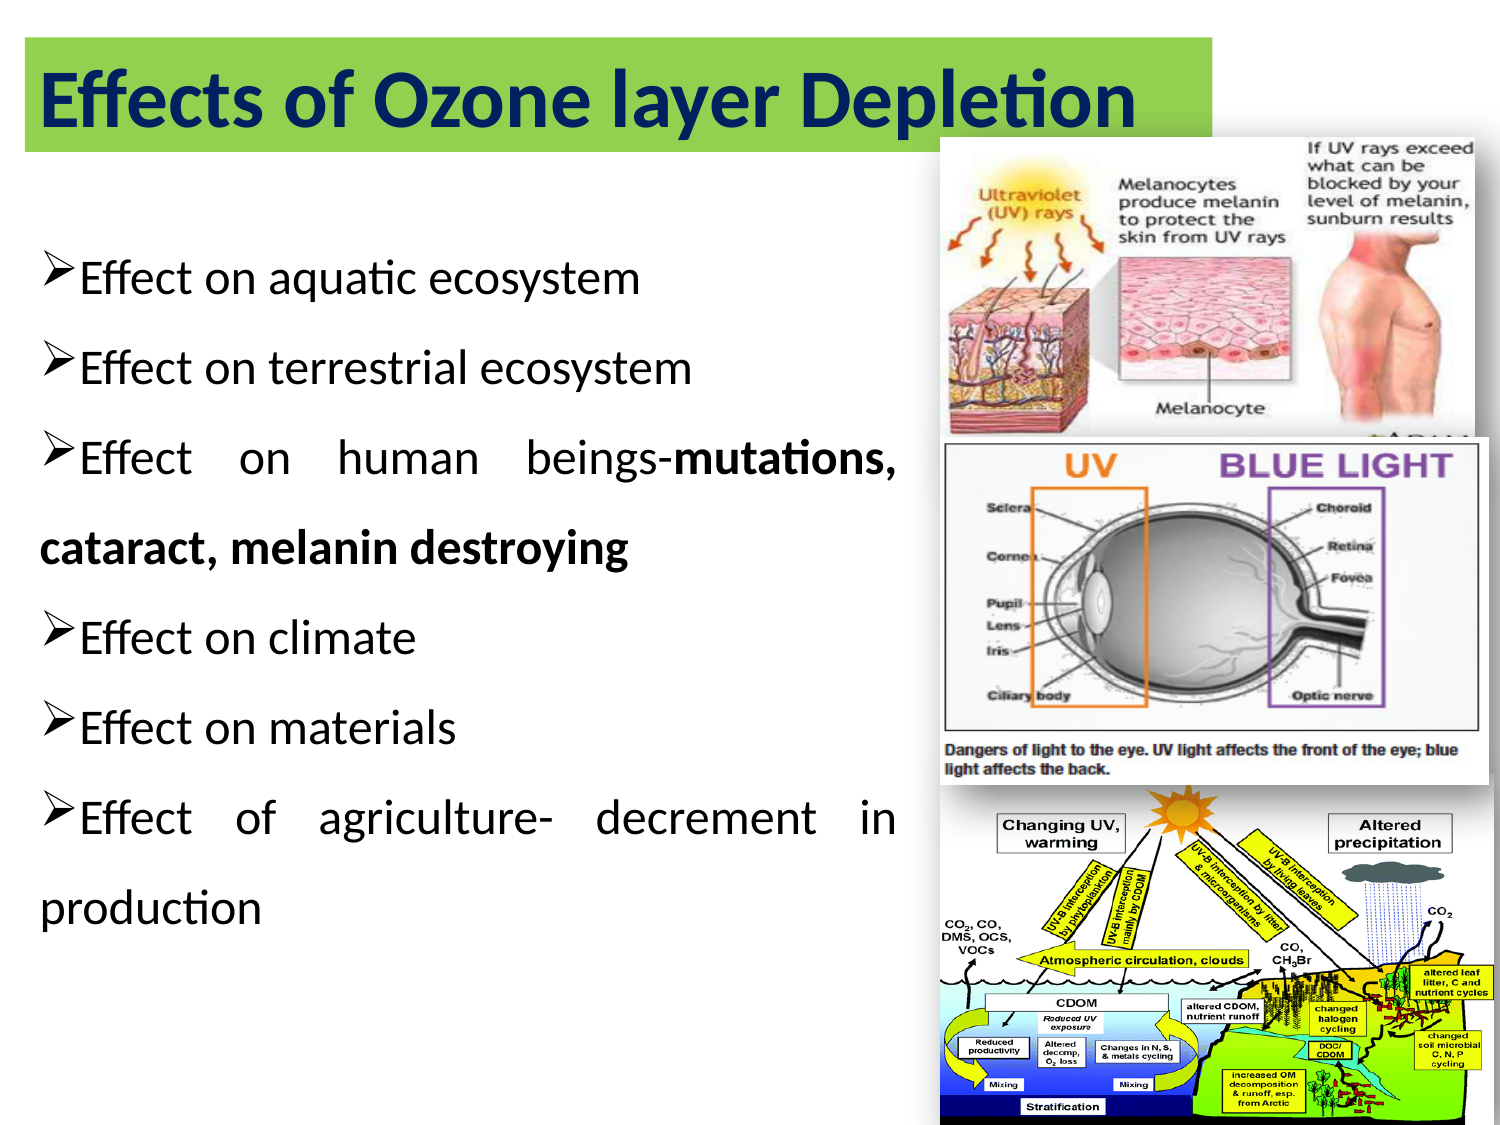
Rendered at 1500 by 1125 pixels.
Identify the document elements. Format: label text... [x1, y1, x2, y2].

text_box Effects of Ozone layer Depletion [24, 37, 1213, 152]
picture [939, 137, 1495, 1125]
text_box Effect on aquatic ecosystem Effect on terrestrial ecosystem Effect on human beings-mutations, cataract, melanin destroying Effect on climate Effect on materials Effect of agriculture- decrement in production [24, 206, 913, 942]
